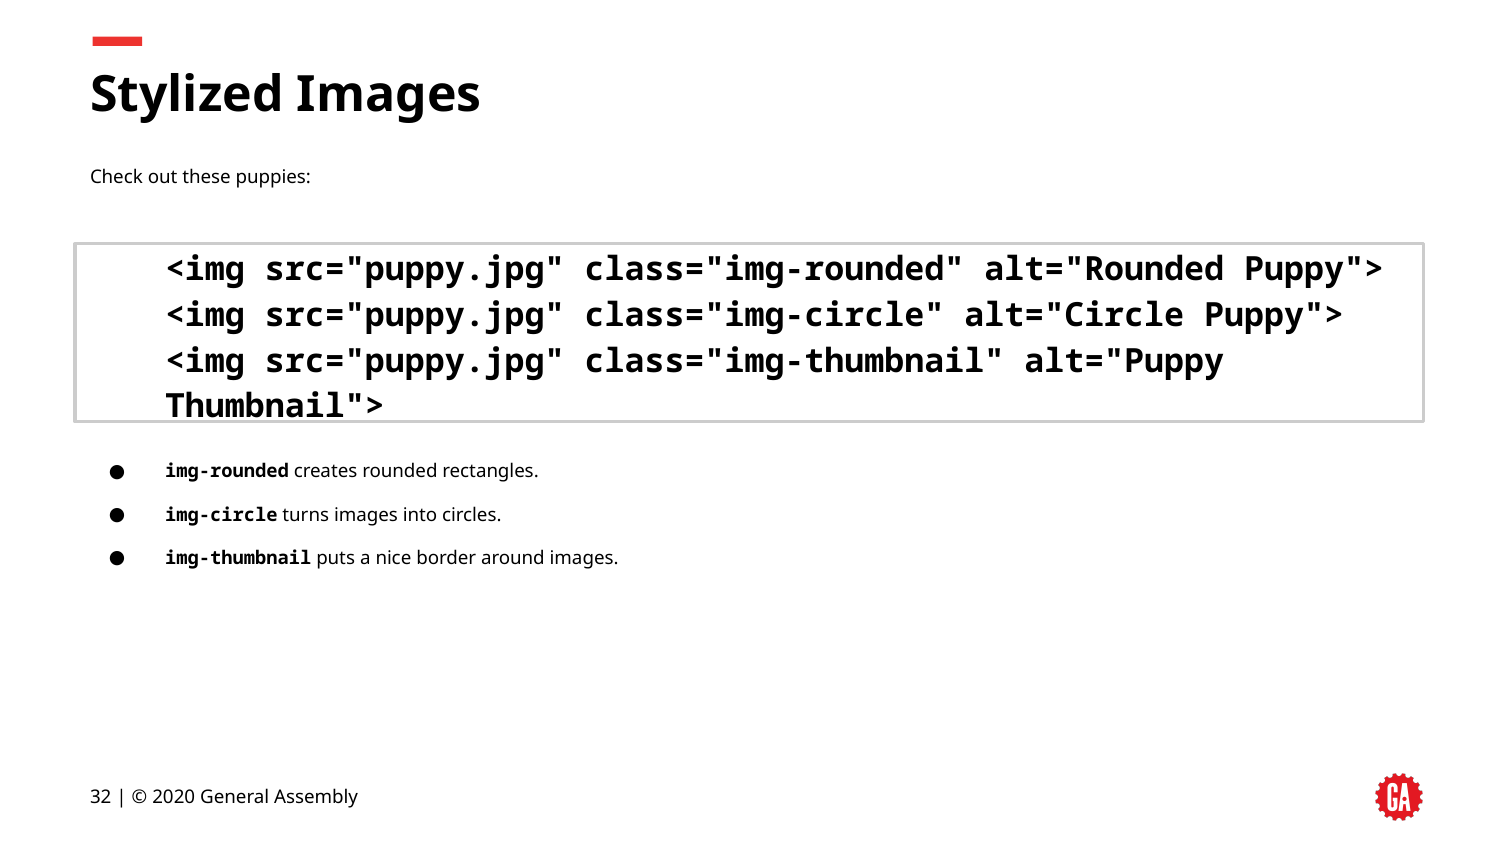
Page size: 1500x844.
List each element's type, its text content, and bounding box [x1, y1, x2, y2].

text_box <img src="puppy.jpg" class="img-rounded" alt="Rounded Puppy"> <img src="puppy.jpg" class="img-circle" alt="Circle Puppy"> <img src="puppy.jpg" class="img-thumbnail" alt="Puppy Thumbnail"> [75, 243, 1424, 422]
slide_number ‹#› | © 2020 General Assembly [75, 764, 465, 830]
list img-rounded creates rounded rectangles. img-circle turns images into circles. img-thumbnail puts a nice border around images. [75, 443, 1424, 651]
list Check out these puppies: [75, 150, 1424, 231]
title Stylized Images [75, 46, 1473, 140]
picture [1373, 771, 1425, 823]
